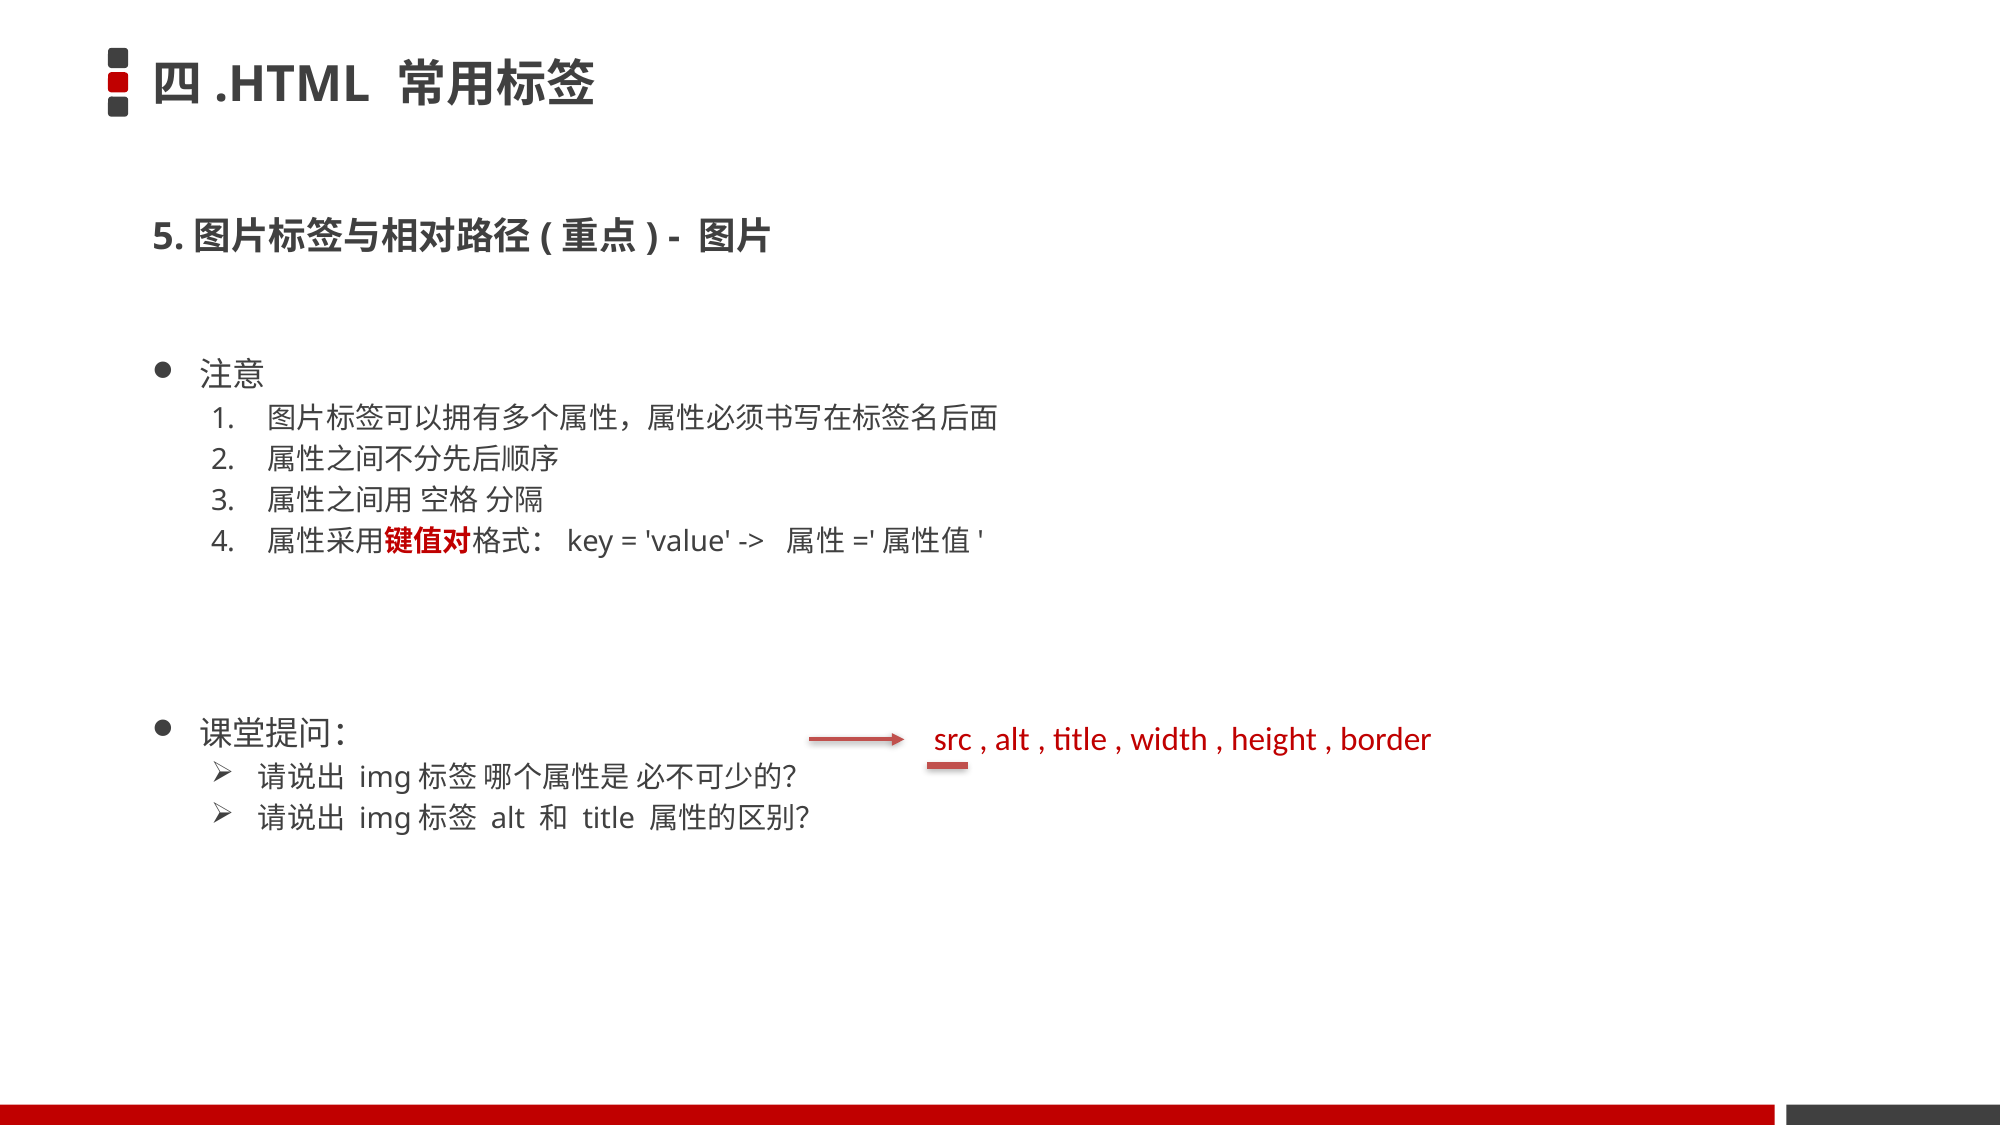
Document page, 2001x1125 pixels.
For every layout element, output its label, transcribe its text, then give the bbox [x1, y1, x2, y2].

text_box src , alt , title , width , height , border [860, 709, 1448, 765]
title 四.HTML 常用标签 [137, 38, 1577, 124]
list 注意 图片标签可以拥有多个属性，属性必须书写在标签名后面 属性之间不分先后顺序 属性之间用 空格 分隔 属性采用键值对格式：key = 'value' -> 属性='属性值' 课堂提问： 请说出 img标签 哪个属性是 必不可少的？ 请说出 img标签 alt 和 title 属性的区别？ [137, 326, 1753, 1004]
list 5.图片标签与相对路径(重点) - 图片 [137, 192, 1753, 277]
